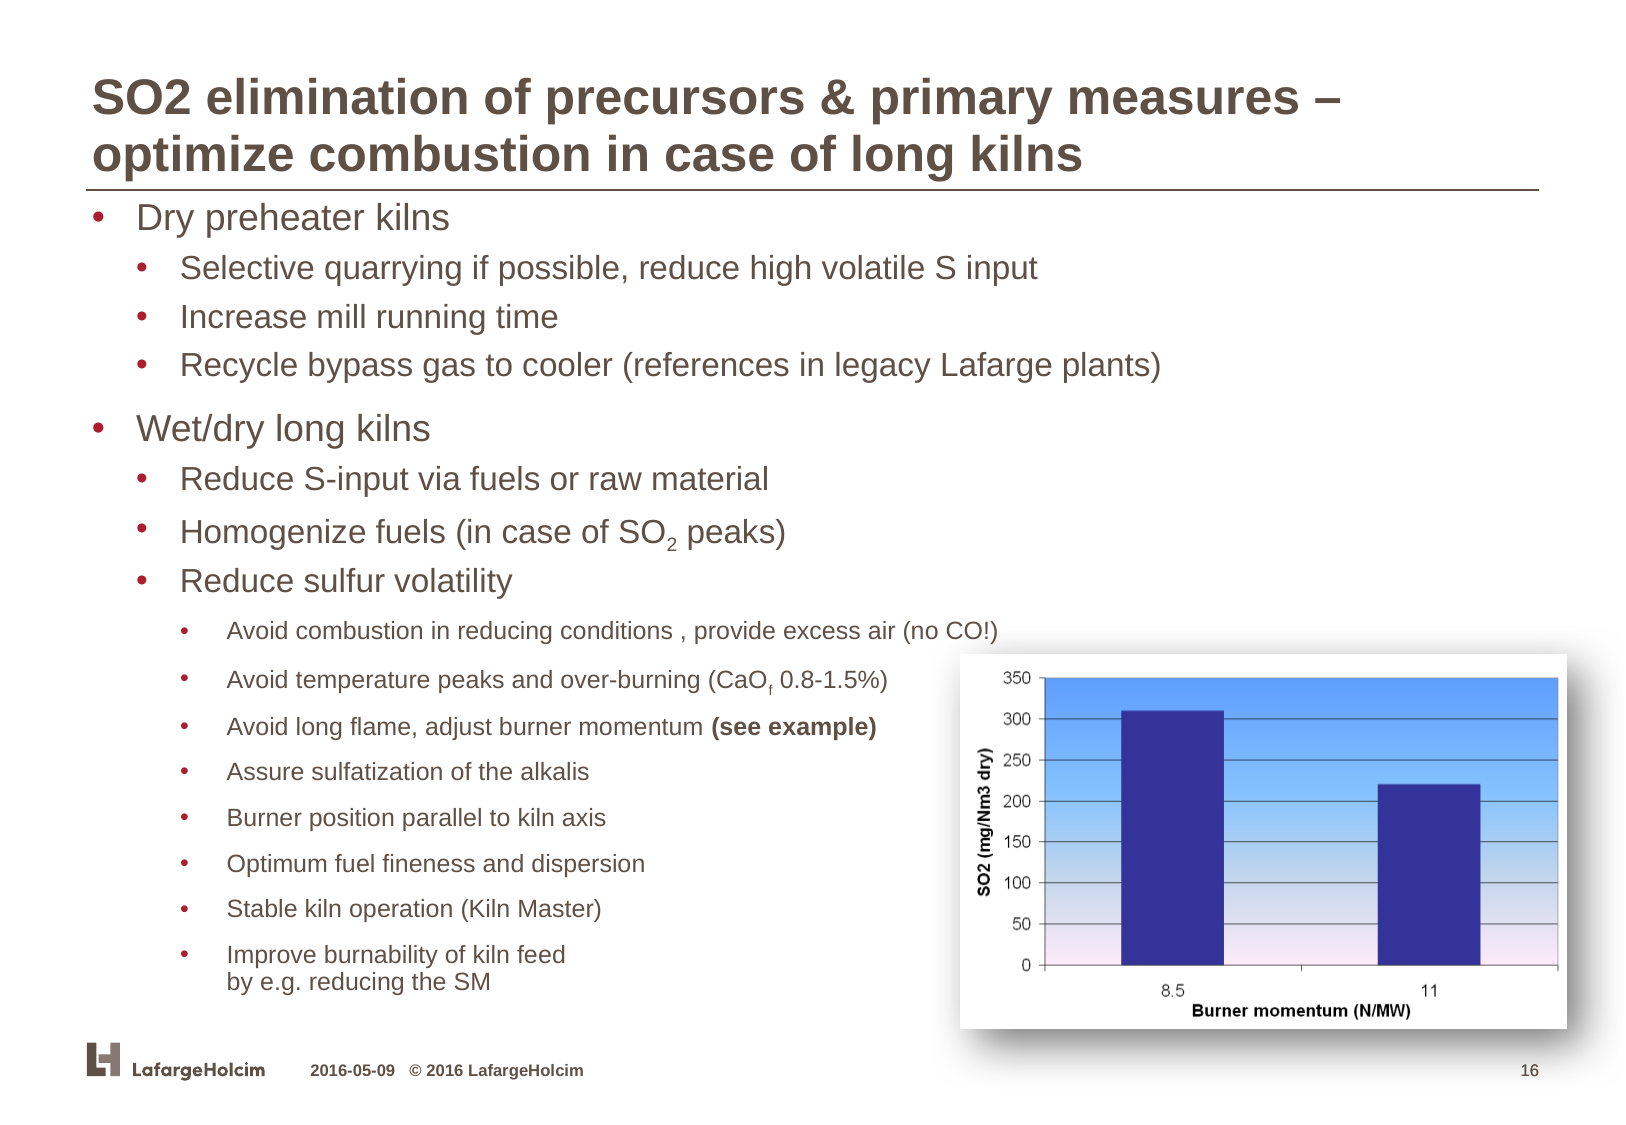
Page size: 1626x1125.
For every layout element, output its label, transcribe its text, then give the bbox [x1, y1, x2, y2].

slide_number 16 [1467, 1052, 1540, 1080]
footer 2016-05-09 © 2016 LafargeHolcim [310, 1052, 831, 1080]
picture [960, 654, 1568, 1030]
text_box SO2 elimination of precursors & primary measures – optimize combustion in case of long kilns [91, 54, 1532, 184]
text_box Dry preheater kilns Selective quarrying if possible, reduce high volatile S input Increase mill running time Recycle bypass gas to cooler (references in legacy Lafarge plants) Wet/dry long kilns Reduce S-input via fuels or raw material Homogenize fuels (in case of SO2 peaks) Reduce sulfur volatility Avoid combustion in reducing conditions , provide excess air (no CO!) Avoid temperature peaks and over-burning (CaOf 0.8-1.5%) Avoid long flame, adjust burner momentum (see example) Assure sulfatization of the alkalis Burner position parallel to kiln axis Optimum fuel fineness and dispersion Stable kiln operation (Kiln Master) Improve burnability of kiln feed by e.g. reducing the SM [91, 198, 1534, 1038]
